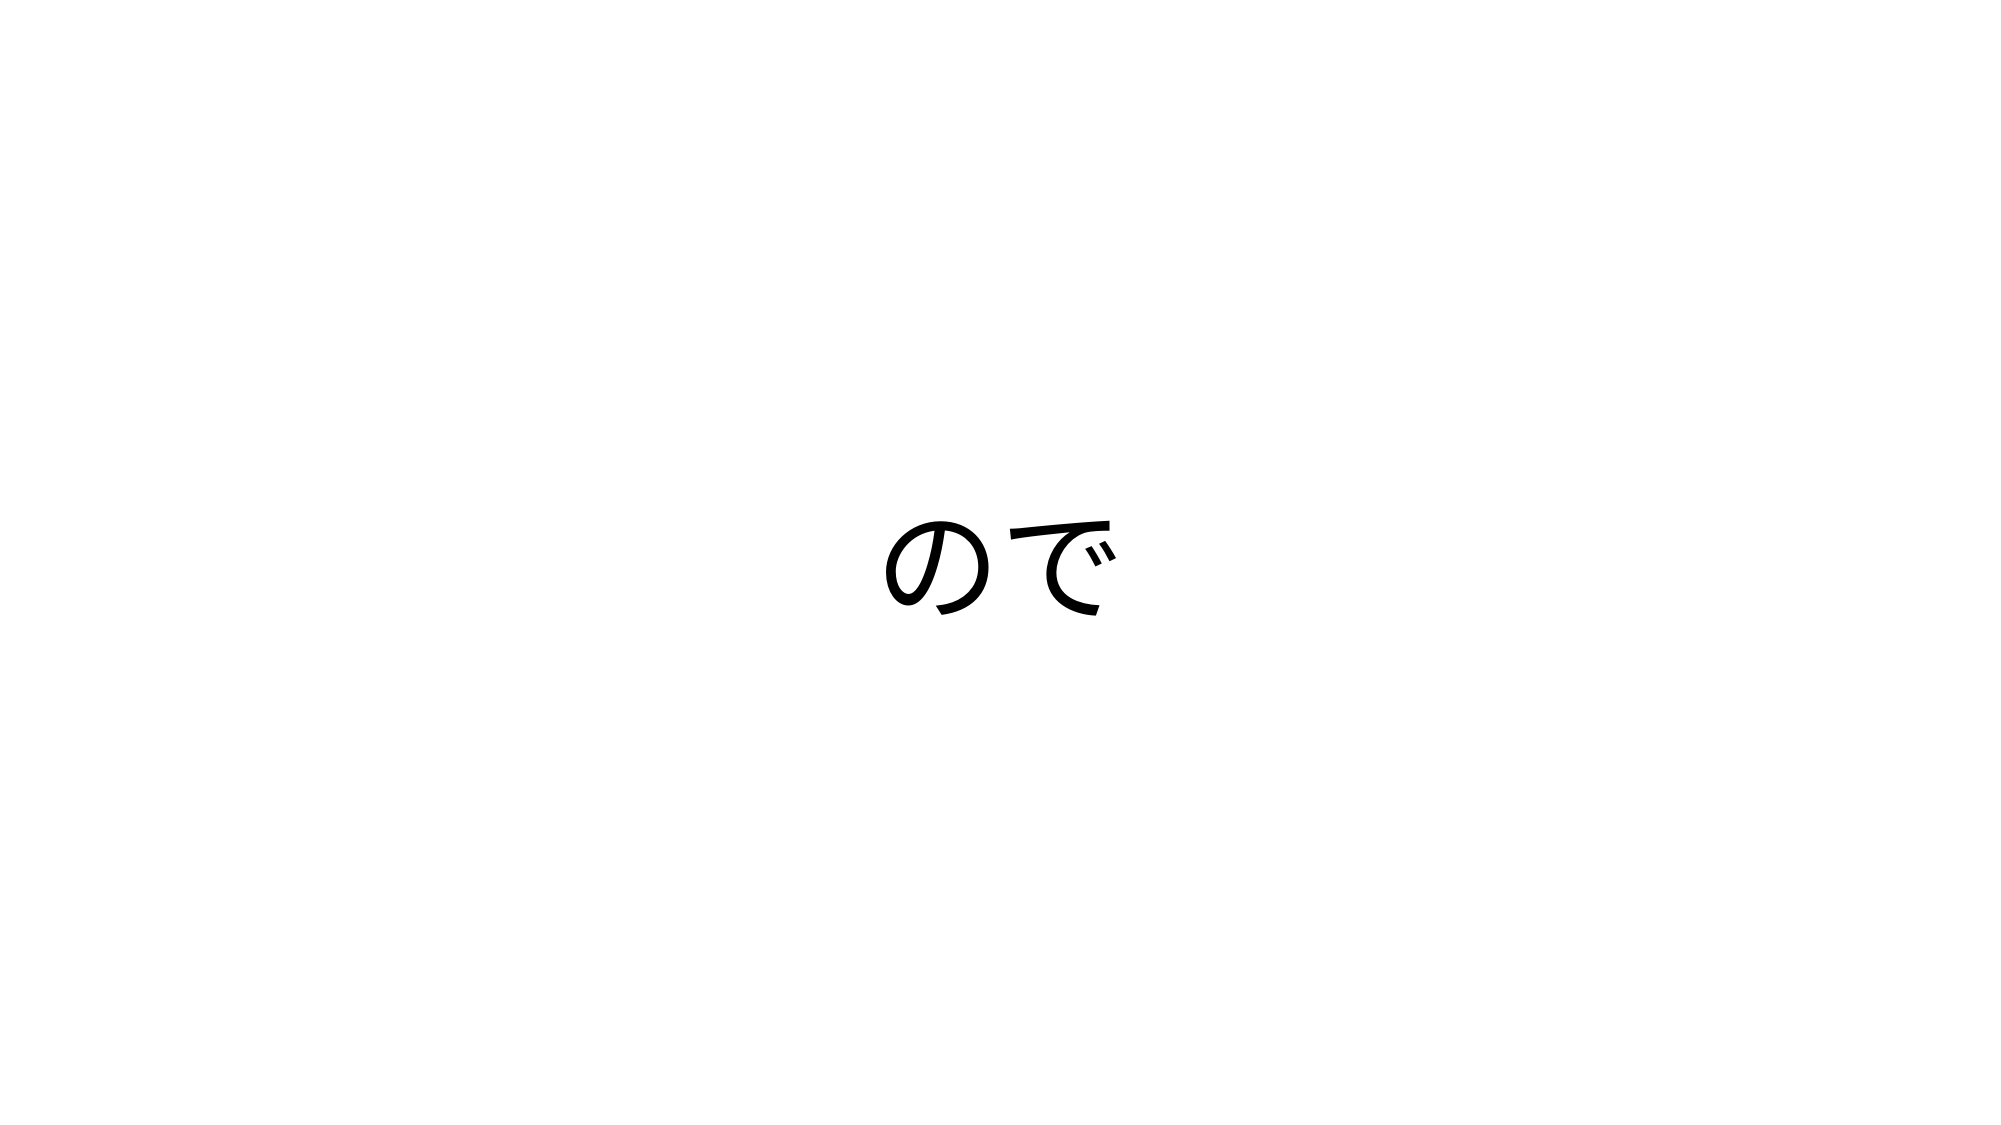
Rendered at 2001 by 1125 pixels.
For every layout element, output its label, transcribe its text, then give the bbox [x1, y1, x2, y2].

text_box ので [47, 479, 1953, 644]
